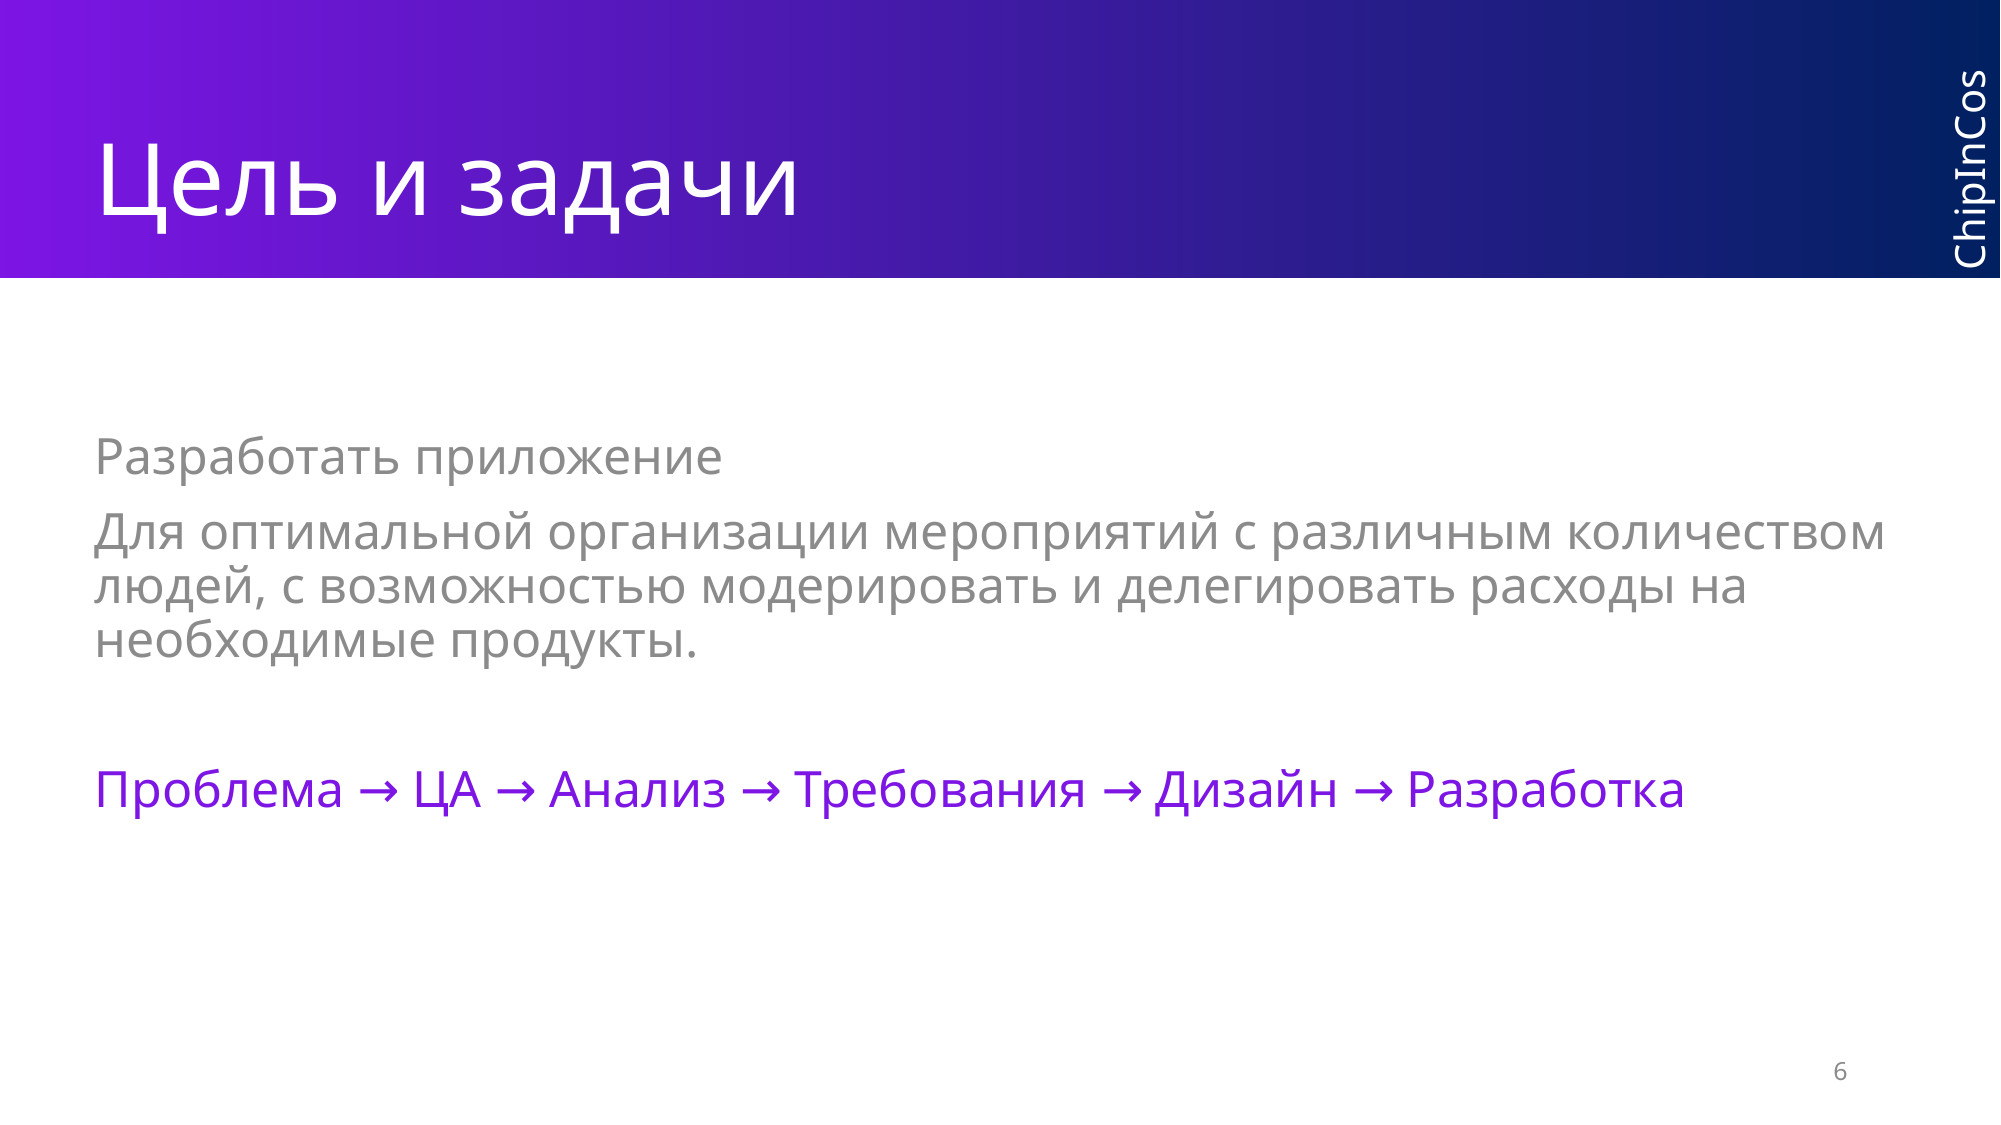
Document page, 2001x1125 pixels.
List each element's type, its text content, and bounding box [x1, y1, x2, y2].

list Разработать приложение Для оптимальной организации мероприятий с различным количеством людей, с возможностью модерировать и делегировать расходы на необходимые продукты. Проблема → ЦА → Анализ → Требования → Дизайн → Разработка [79, 343, 2000, 1079]
title Цель и задачи [79, 87, 1805, 278]
slide_number 6 [1412, 1042, 1863, 1103]
